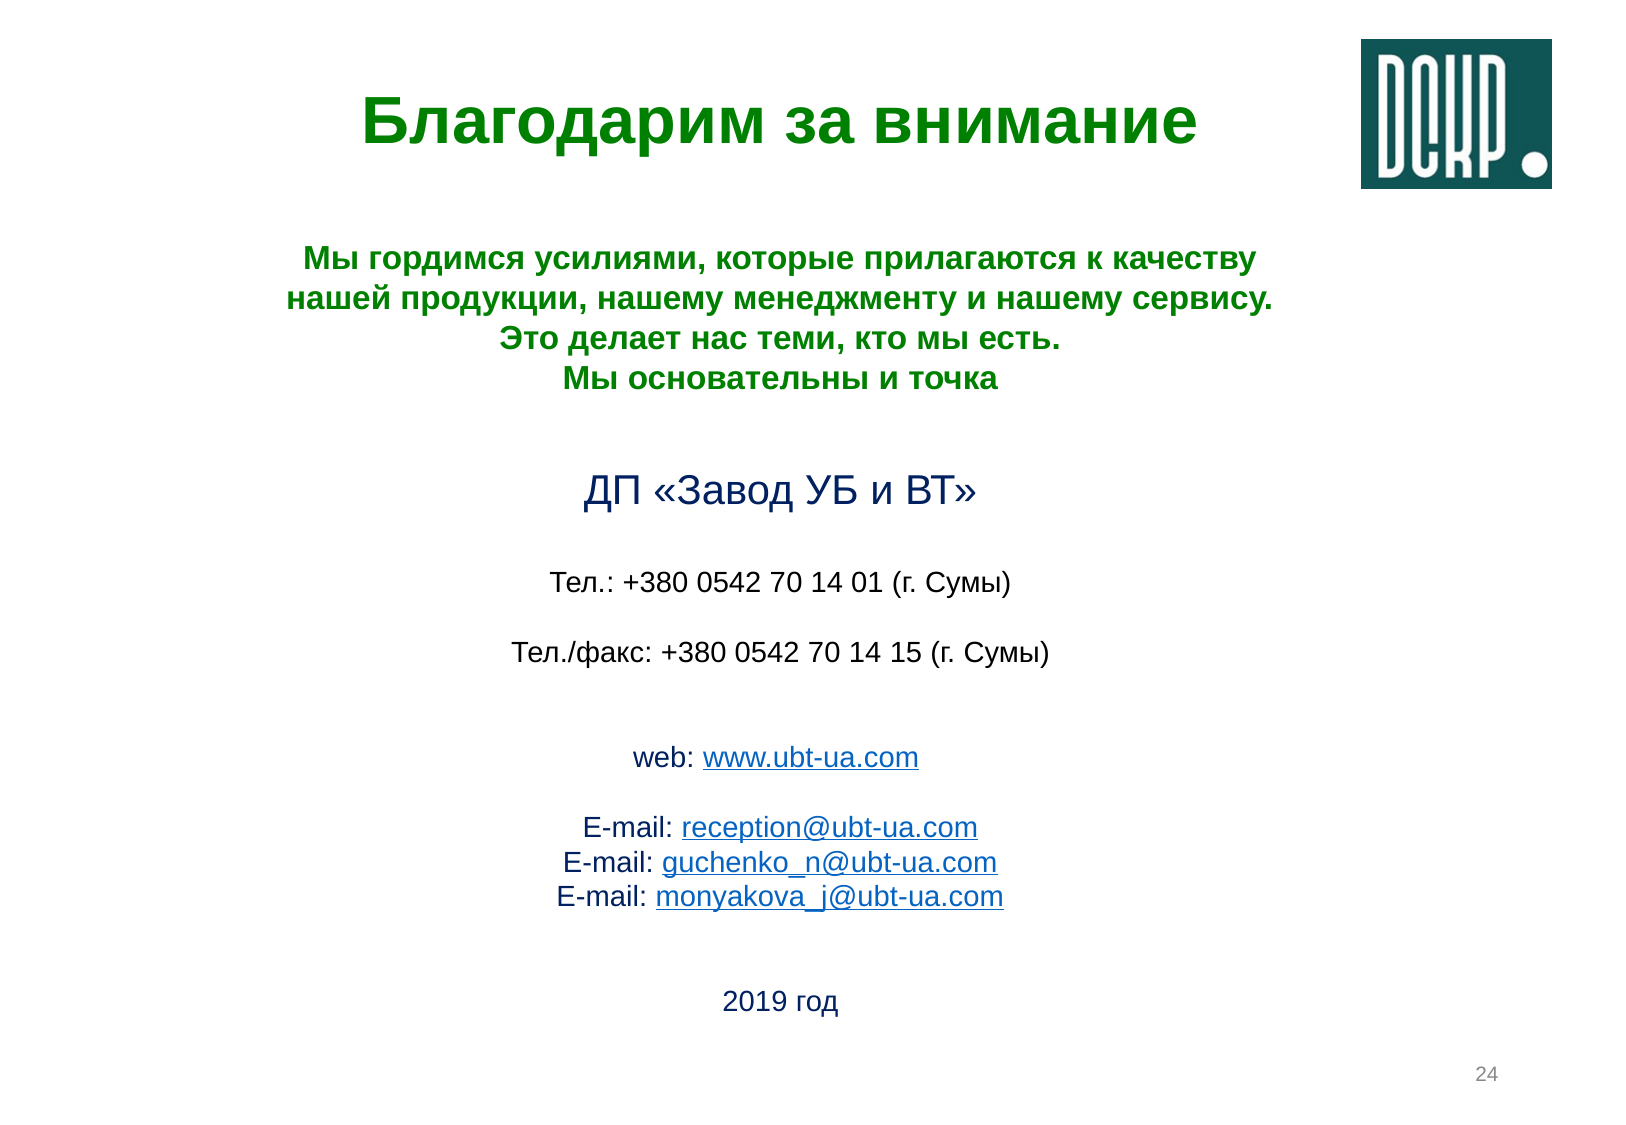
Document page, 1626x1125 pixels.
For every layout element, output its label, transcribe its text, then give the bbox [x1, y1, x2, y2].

picture [1361, 39, 1552, 189]
text_box ДП «Завод УБ и ВТ» Тел.: +380 0542 70 14 01 (г. Сумы) Тел./факс: +380 0542 70 14 15 (г. Сумы) web: www.ubt-ua.com E-mail: reception@ubt-ua.com E-mail: guchenko_n@ubt-ua.com E-mail: monyakova_j@ubt-ua.com 2019 год [210, 420, 1350, 1025]
slide_number 24 [1147, 1042, 1514, 1103]
text_box Благодарим за внимание Мы гордимся усилиями, которые прилагаются к качеству нашей продукции, нашему менеджменту и нашему сервису. Это делает нас теми, кто мы есть. Мы основательны и точка [249, 69, 1312, 404]
